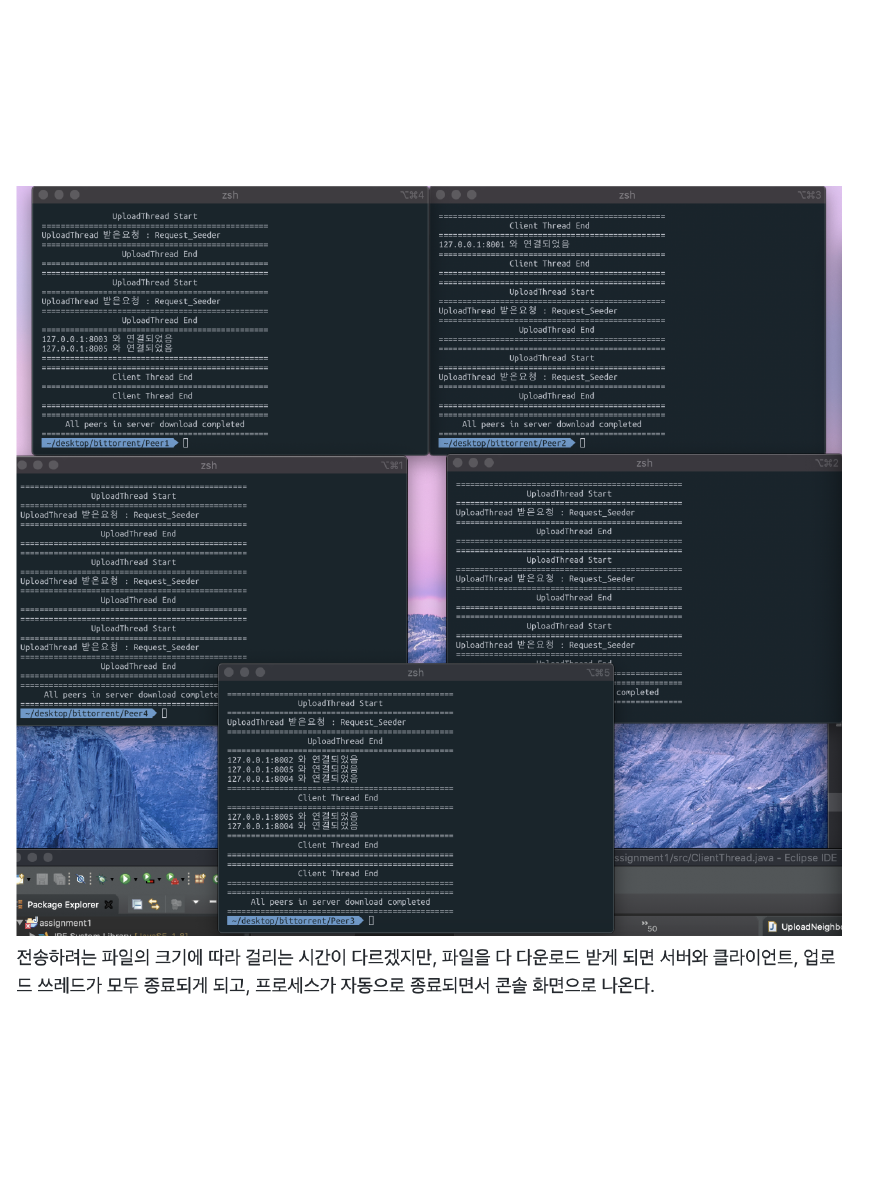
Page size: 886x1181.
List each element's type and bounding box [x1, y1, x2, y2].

picture [0, 174, 886, 1007]
